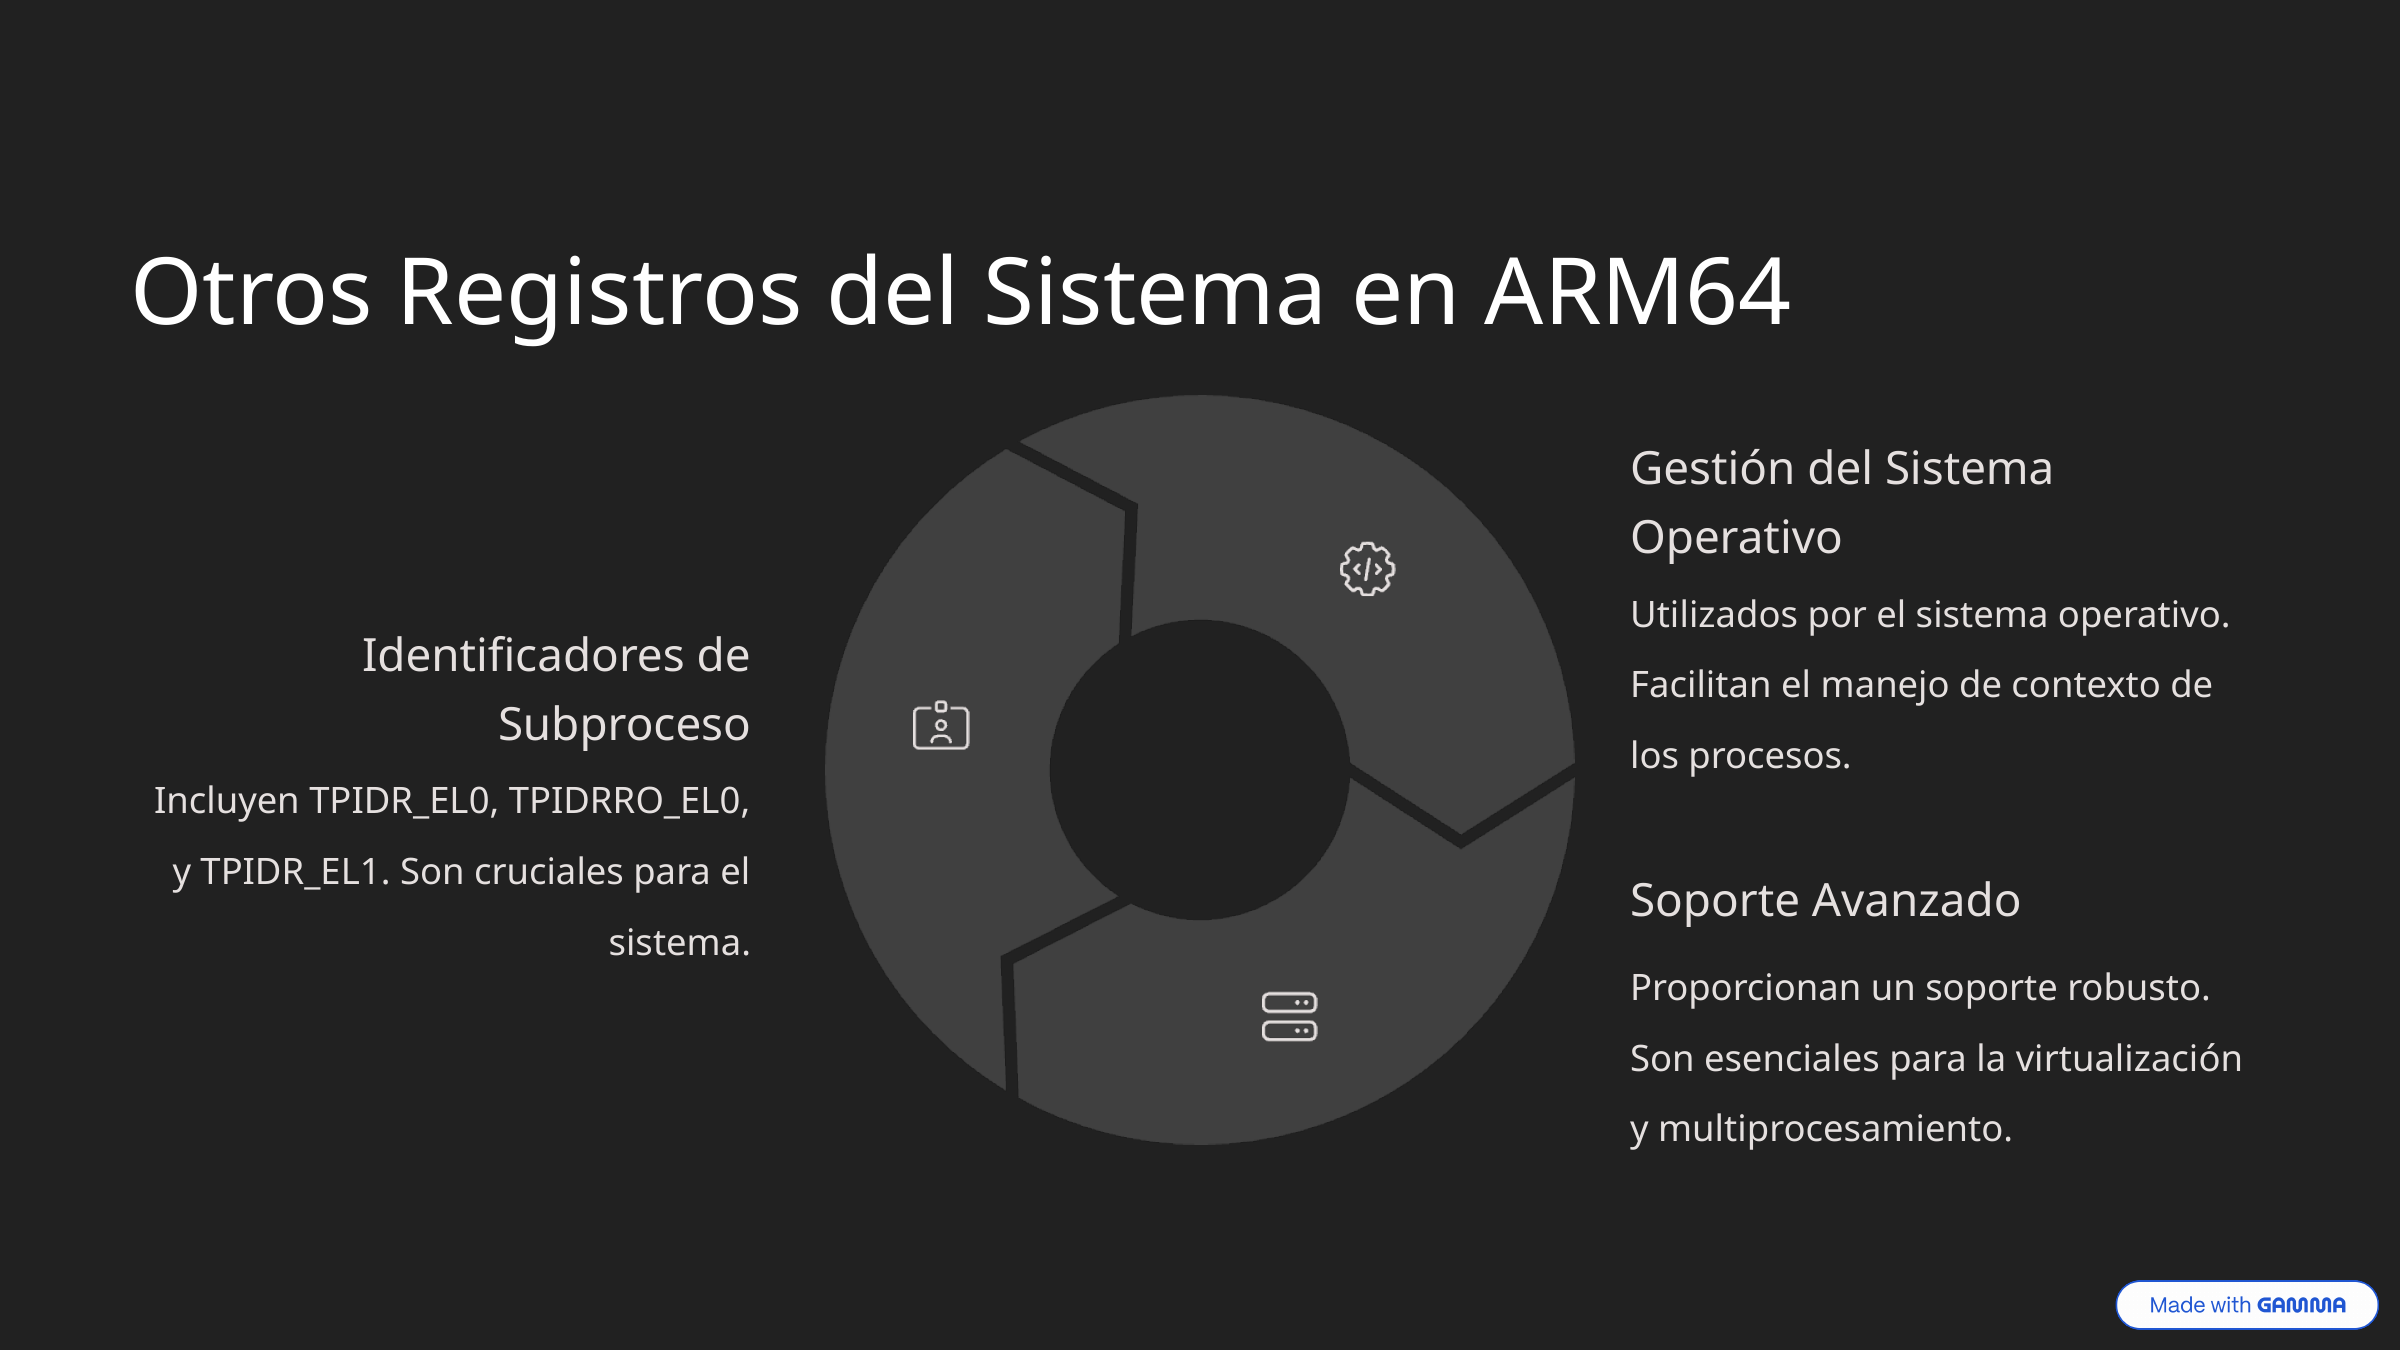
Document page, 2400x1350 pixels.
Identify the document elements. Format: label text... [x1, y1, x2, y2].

picture [825, 395, 1575, 1145]
text_box Gestión del Sistema Operativo [1630, 425, 2270, 542]
text_box Identificadores de Subproceso [130, 611, 752, 728]
text_box Otros Registros del Sistema en ARM64 [130, 205, 2039, 322]
text_box Proporcionan un soporte robusto. Son esenciales para la virtualización y multiprocesamiento. [1630, 936, 2270, 1116]
text_box Utilizados por el sistema operativo. Facilitan el manejo de contexto de los procesos. [1630, 563, 2270, 743]
text_box Soporte Avanzado [1630, 856, 2096, 915]
text_box Incluyen TPIDR_EL0, TPIDRRO_EL0, y TPIDR_EL1. Son cruciales para el sistema. [130, 750, 752, 929]
picture [2106, 1271, 2389, 1339]
